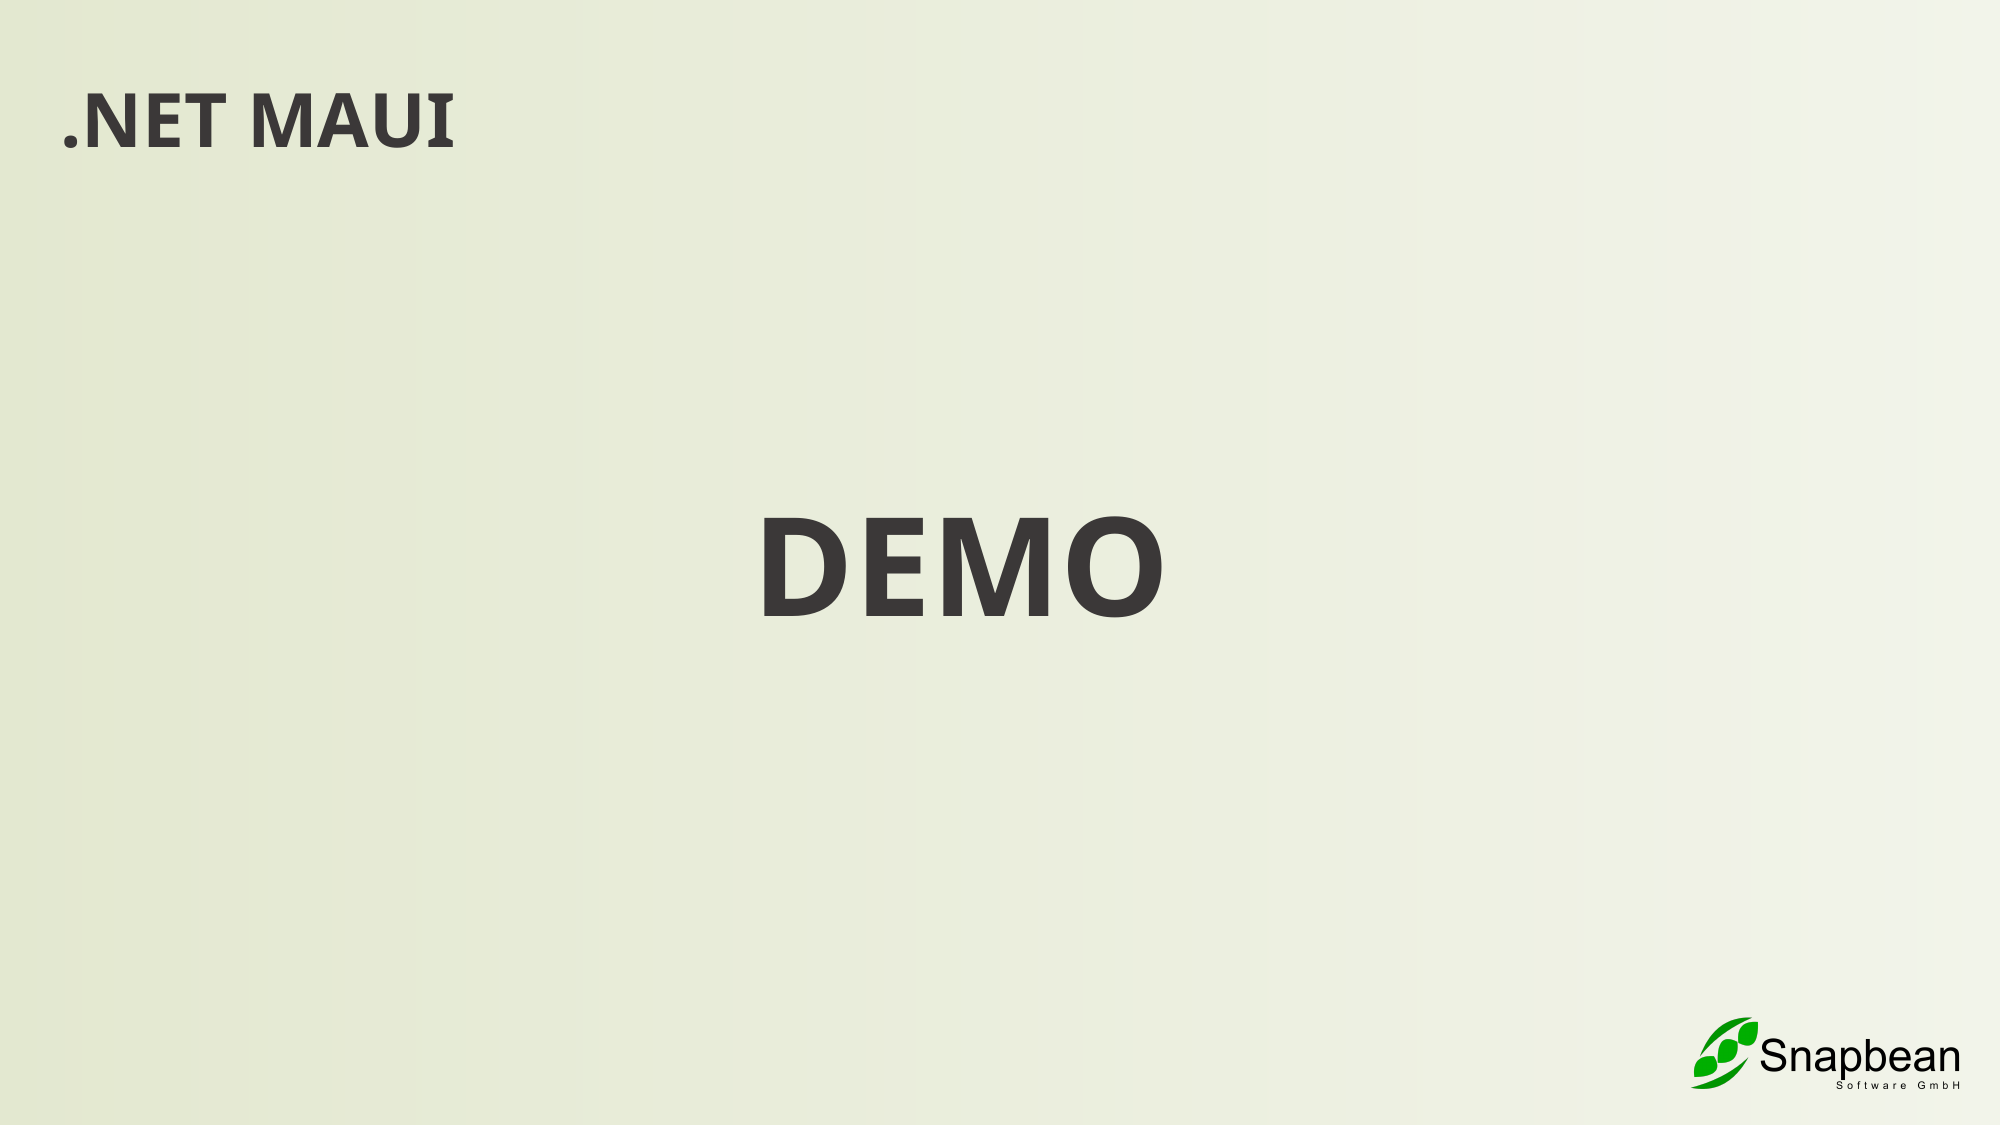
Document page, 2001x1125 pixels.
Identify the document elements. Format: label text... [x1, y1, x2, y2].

text_box DEMO [738, 471, 1186, 652]
text_box .NET MAUI [45, 64, 471, 170]
picture [1690, 1015, 2000, 1096]
